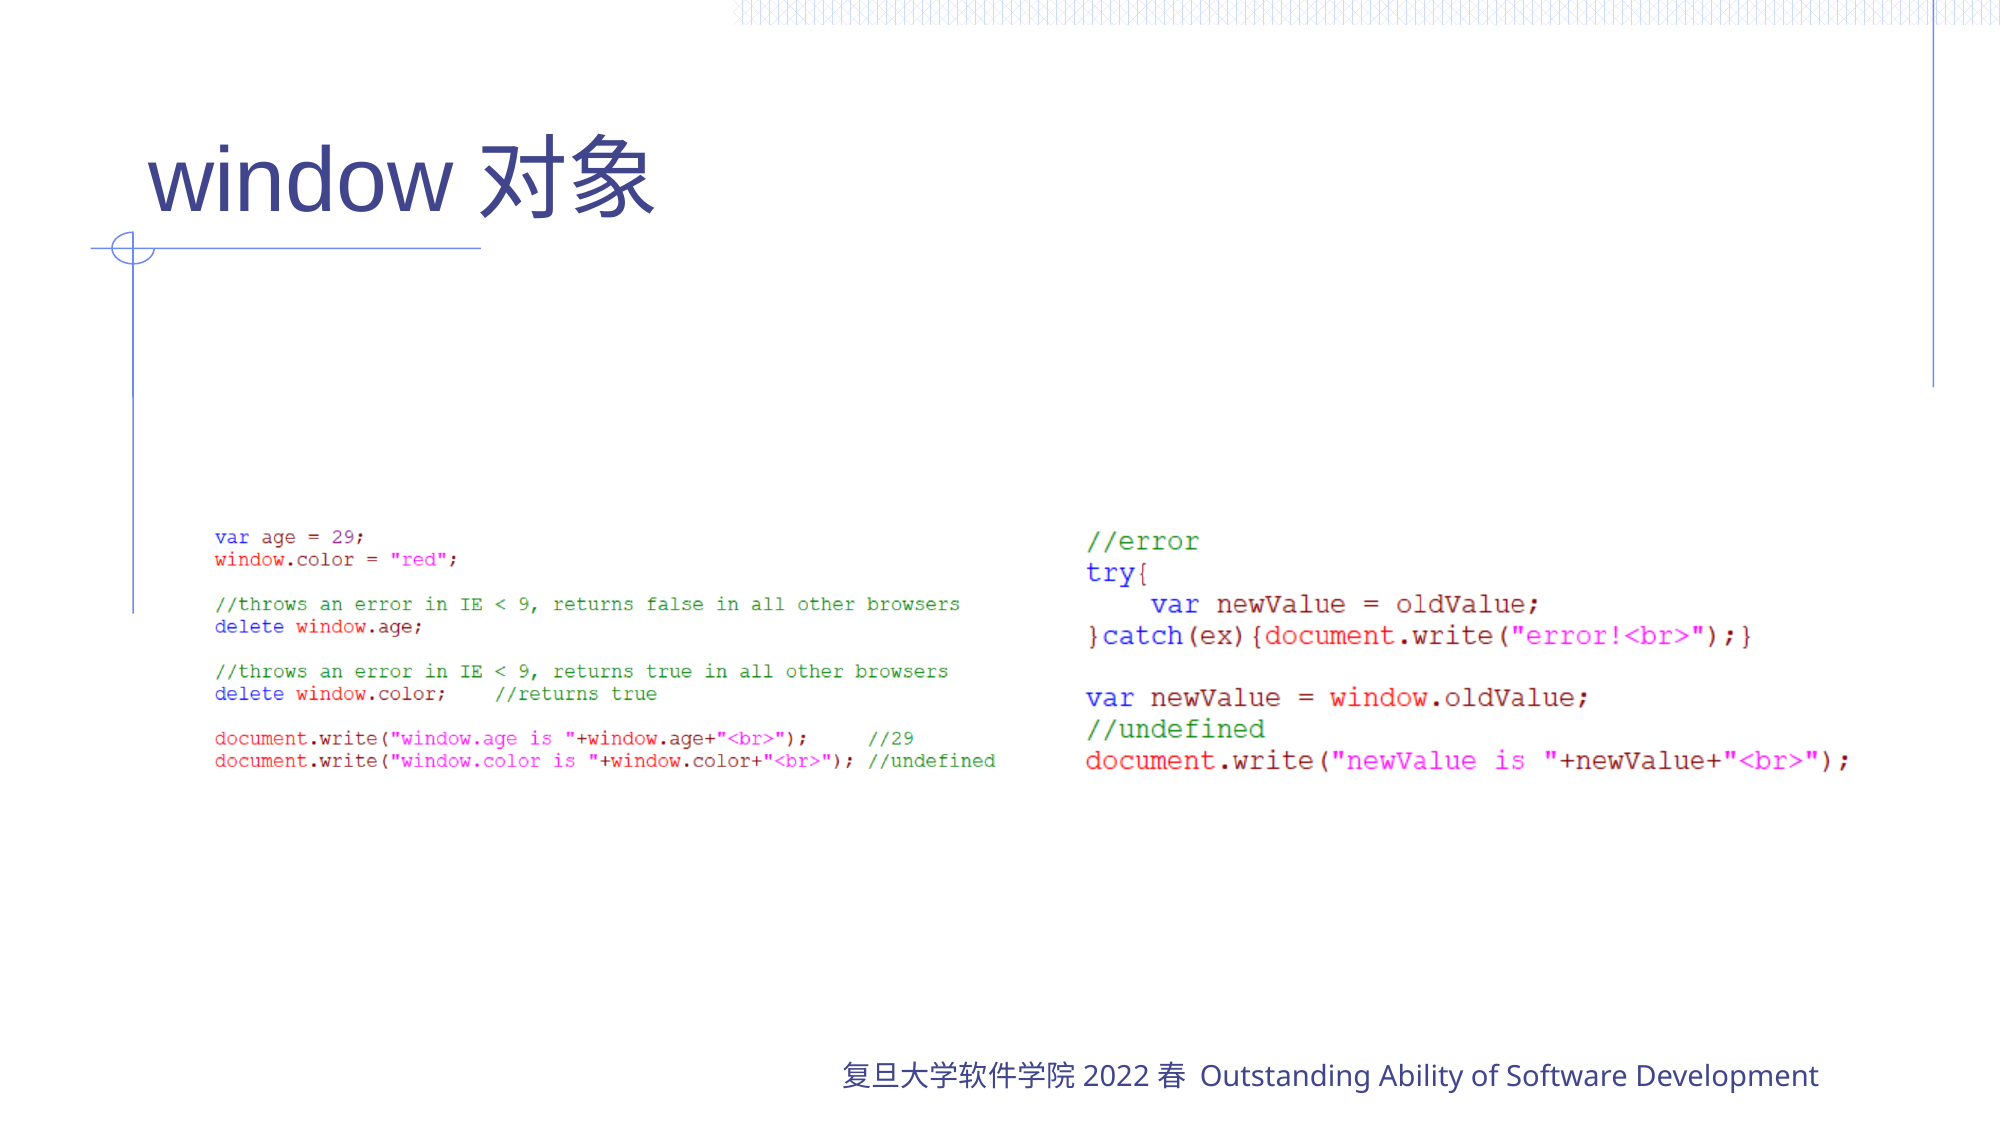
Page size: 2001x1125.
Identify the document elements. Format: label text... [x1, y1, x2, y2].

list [1049, 506, 1884, 794]
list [183, 514, 1017, 786]
title window对象 [133, 50, 1834, 238]
